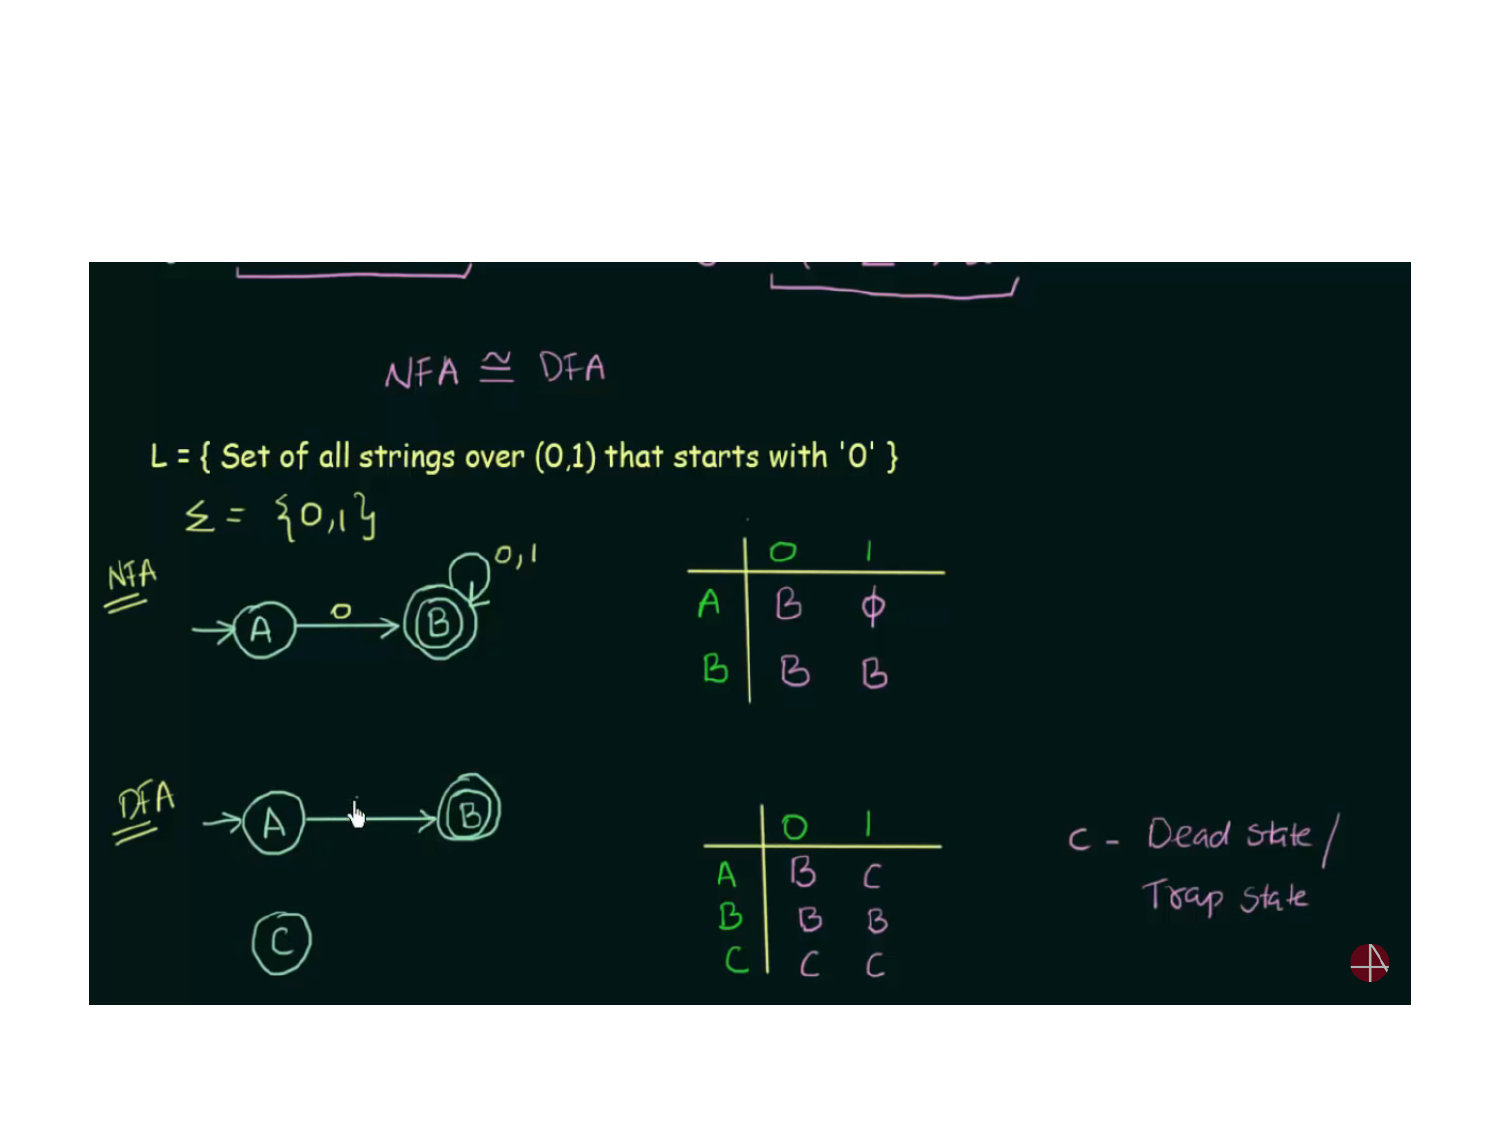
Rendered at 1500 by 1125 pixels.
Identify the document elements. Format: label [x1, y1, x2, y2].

list [89, 262, 1411, 1006]
